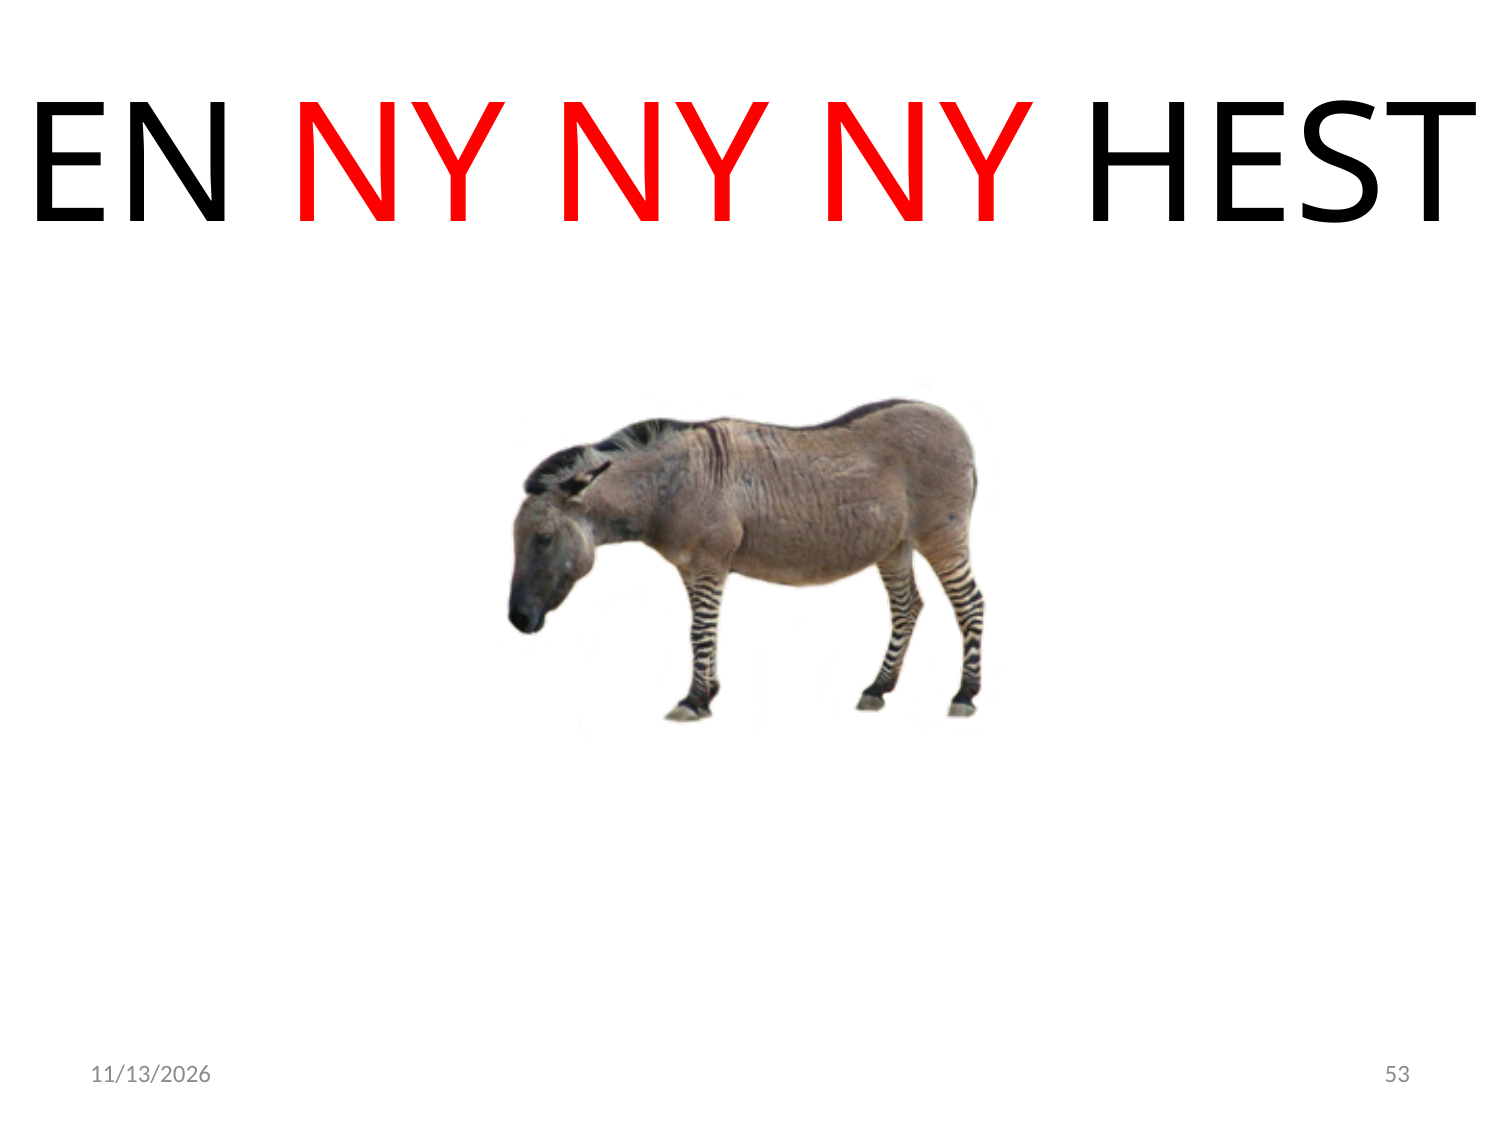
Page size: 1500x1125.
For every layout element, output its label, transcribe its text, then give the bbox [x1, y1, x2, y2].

list EN NY NY NY HEST [0, 47, 1500, 149]
slide_number 53 [1074, 1042, 1425, 1103]
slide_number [75, 1042, 425, 1103]
picture [493, 380, 1005, 742]
